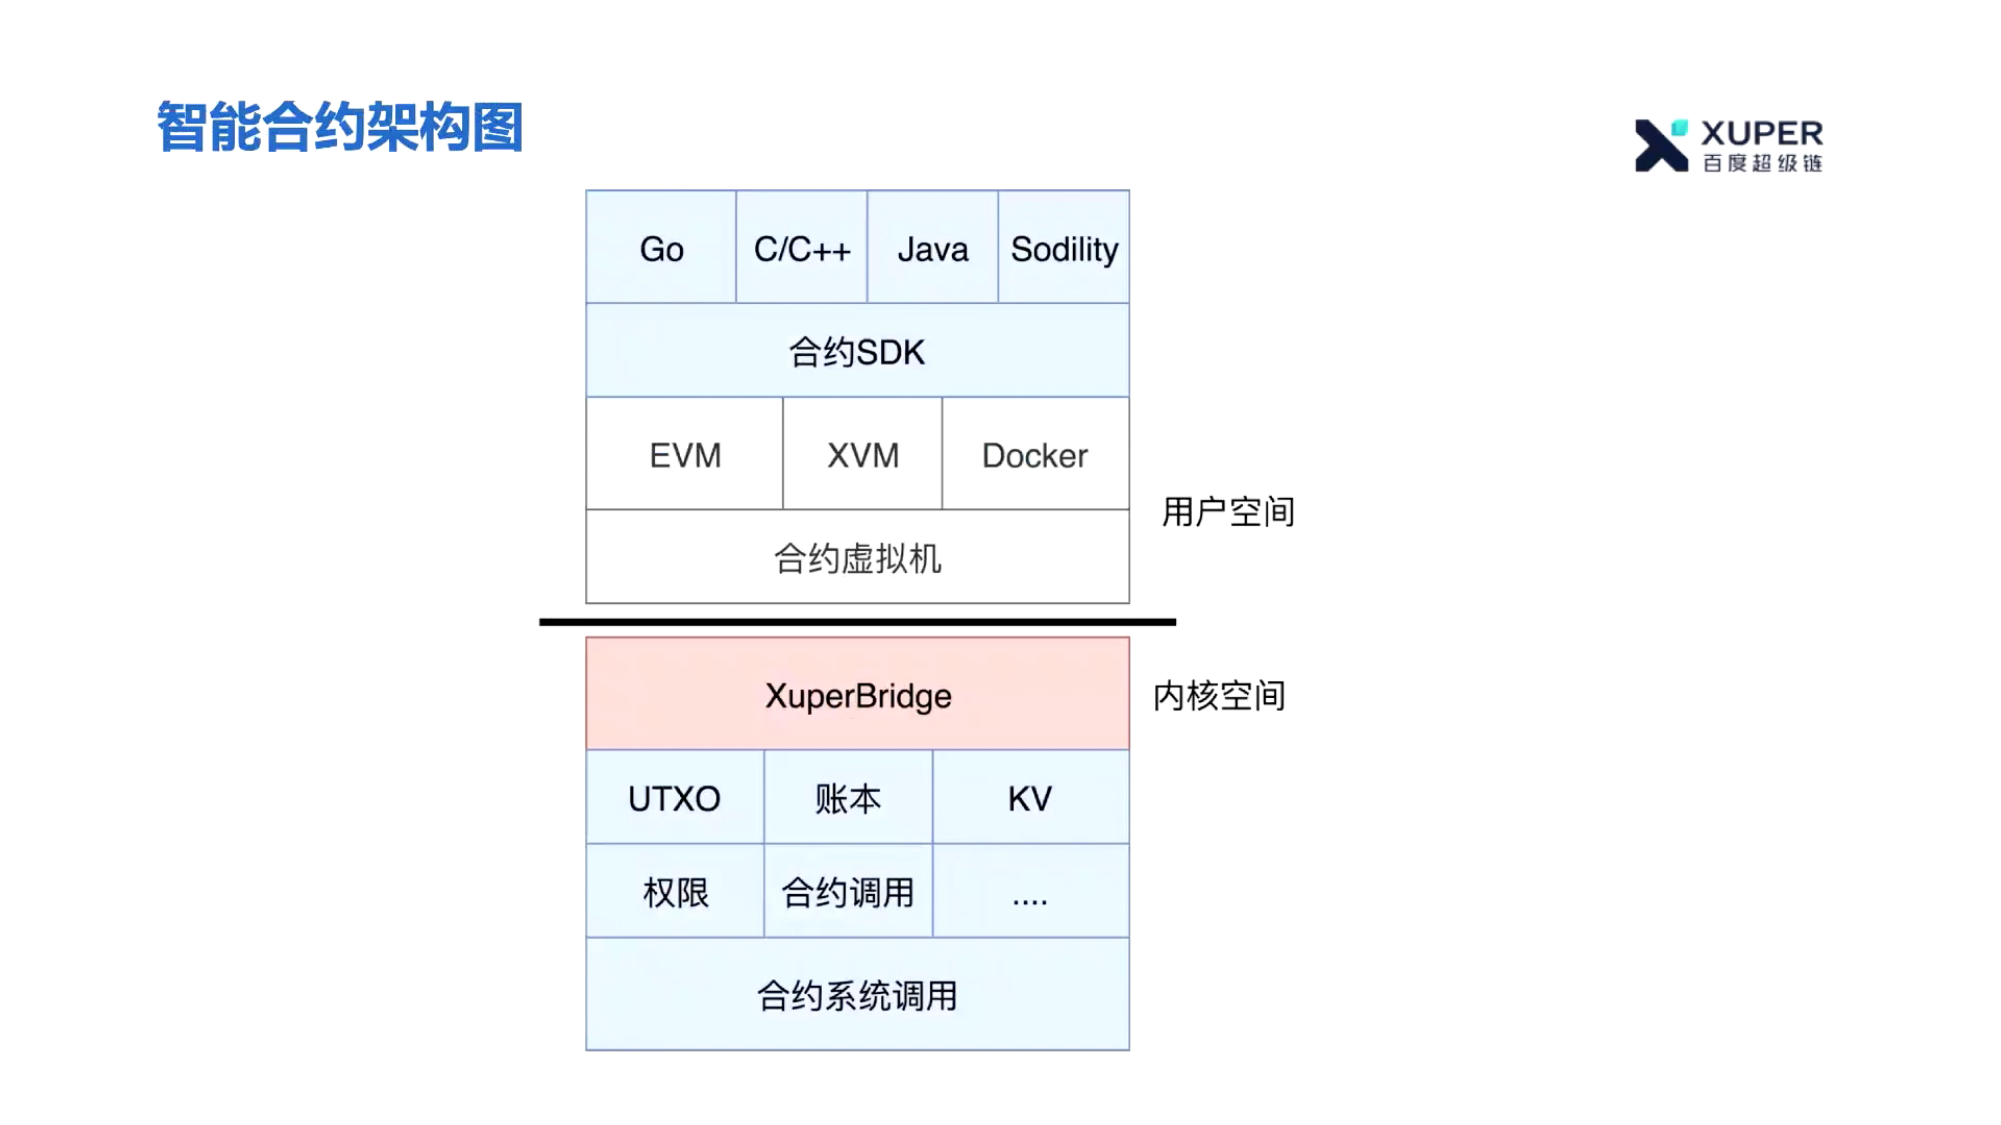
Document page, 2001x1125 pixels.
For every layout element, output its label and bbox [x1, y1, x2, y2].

picture [115, 58, 1885, 1067]
